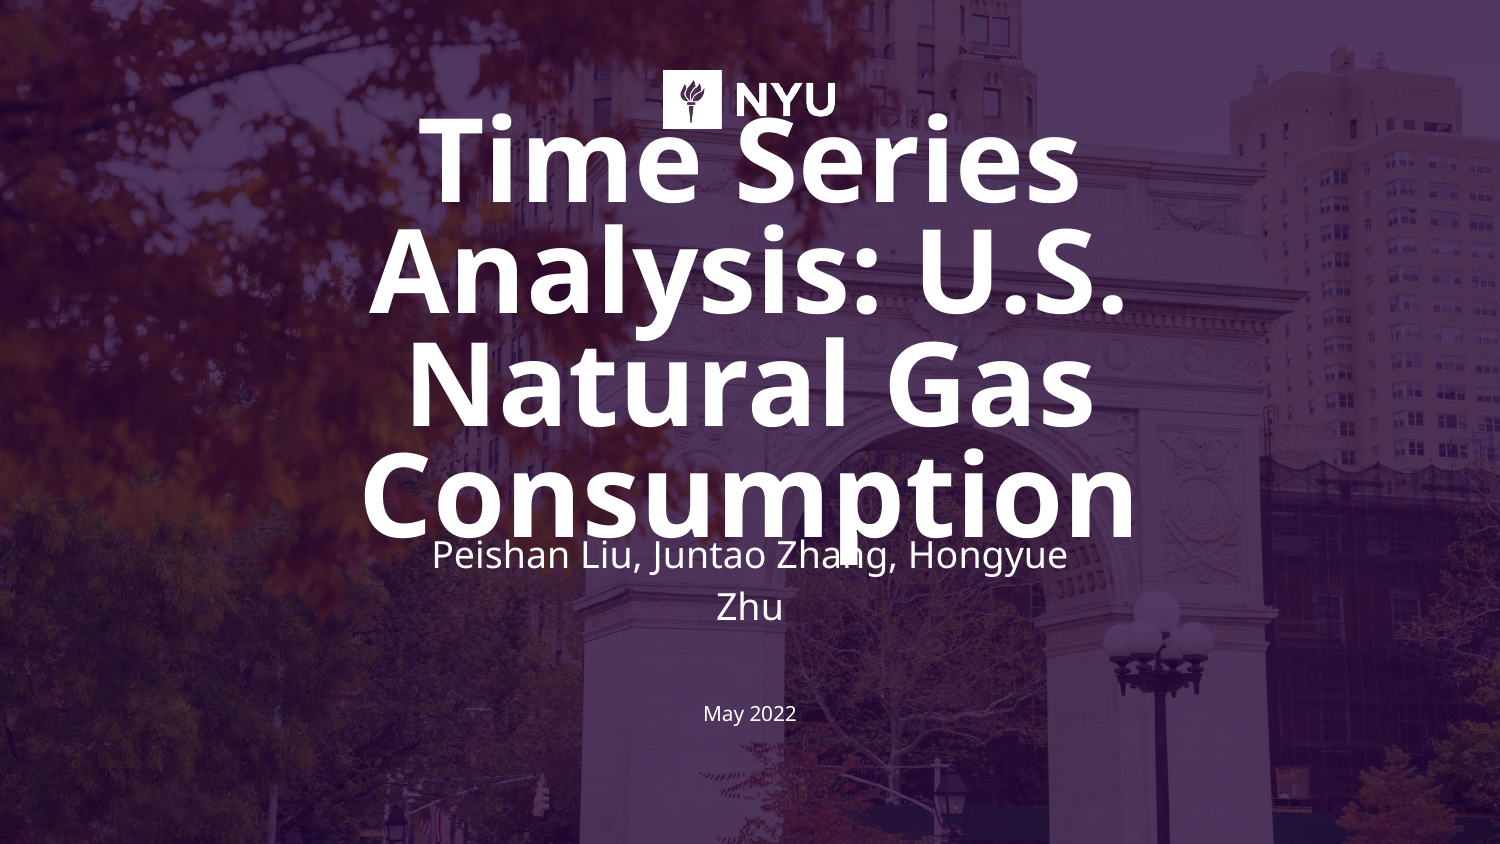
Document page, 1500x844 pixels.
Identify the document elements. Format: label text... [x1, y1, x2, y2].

subtitle Peishan Liu, Juntao Zhang, Hongyue Zhu [409, 509, 1091, 625]
title Time Series Analysis: U.S. Natural Gas Consumption [148, 205, 1352, 468]
list May 2022 [409, 681, 1091, 732]
picture [663, 70, 836, 129]
